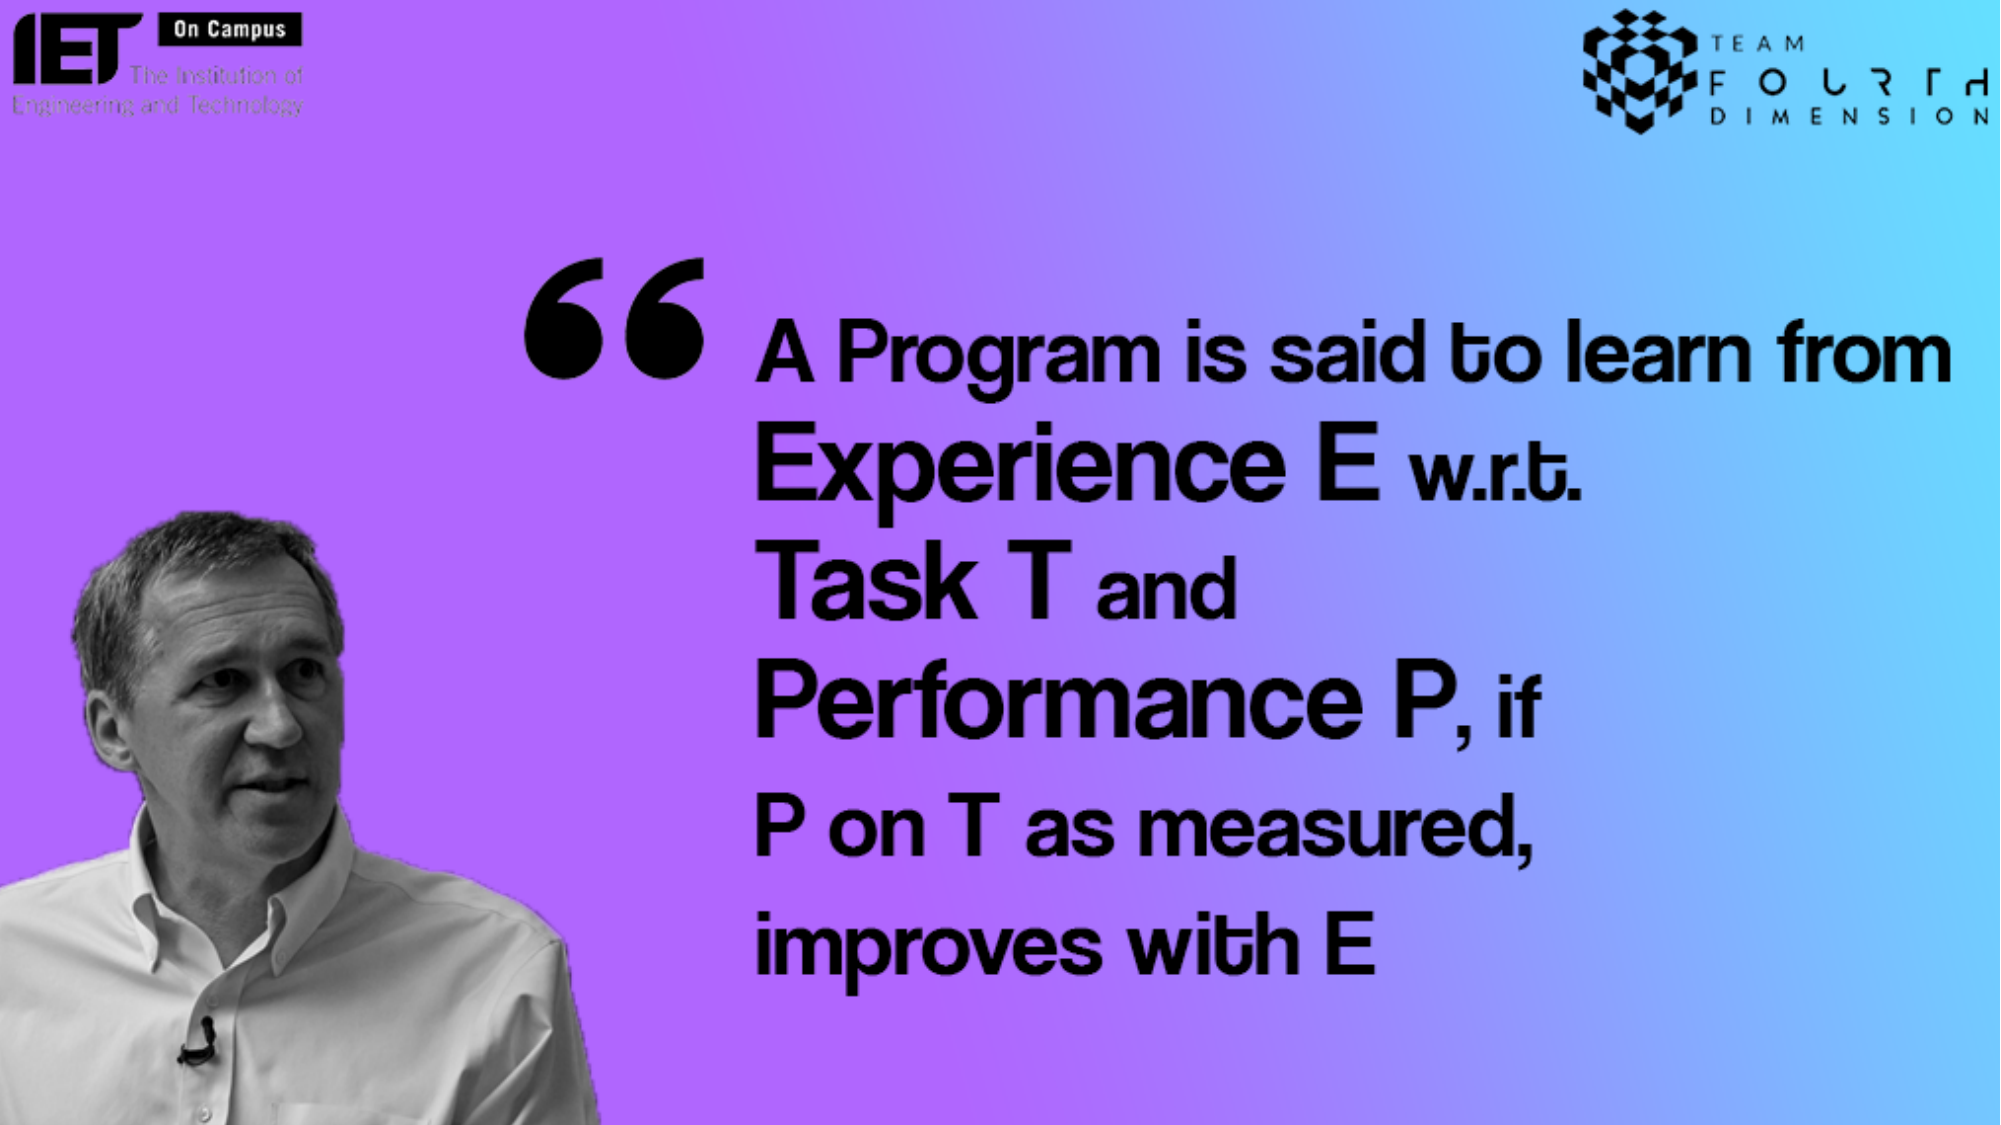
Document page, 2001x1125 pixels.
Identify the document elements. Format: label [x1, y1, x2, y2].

list [0, 0, 2000, 1125]
